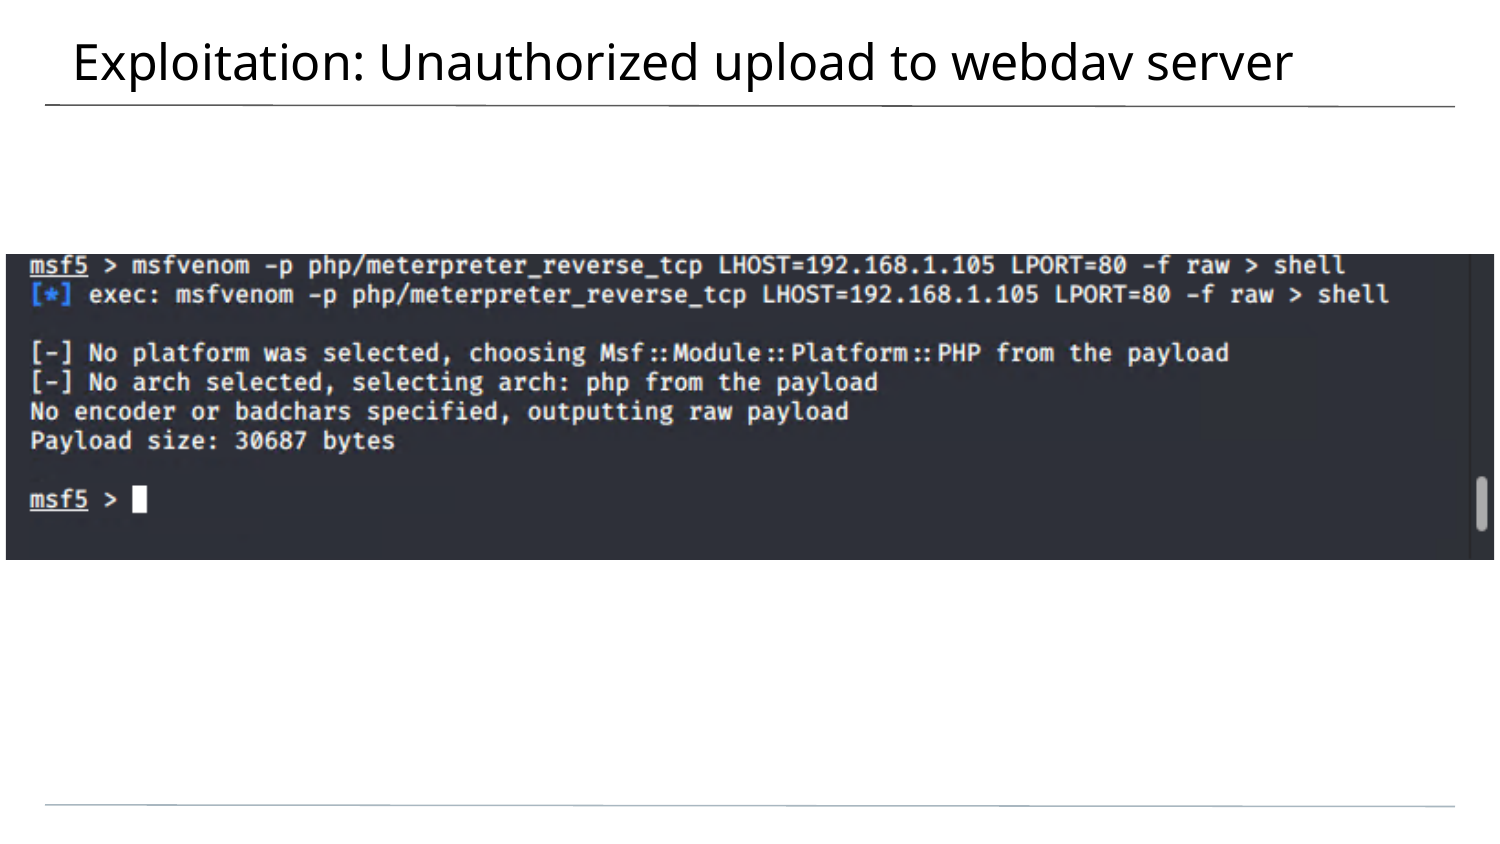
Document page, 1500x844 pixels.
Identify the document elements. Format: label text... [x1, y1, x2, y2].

picture [5, 253, 1495, 561]
title Exploitation: Unauthorized upload to webdav server [0, 0, 1500, 88]
